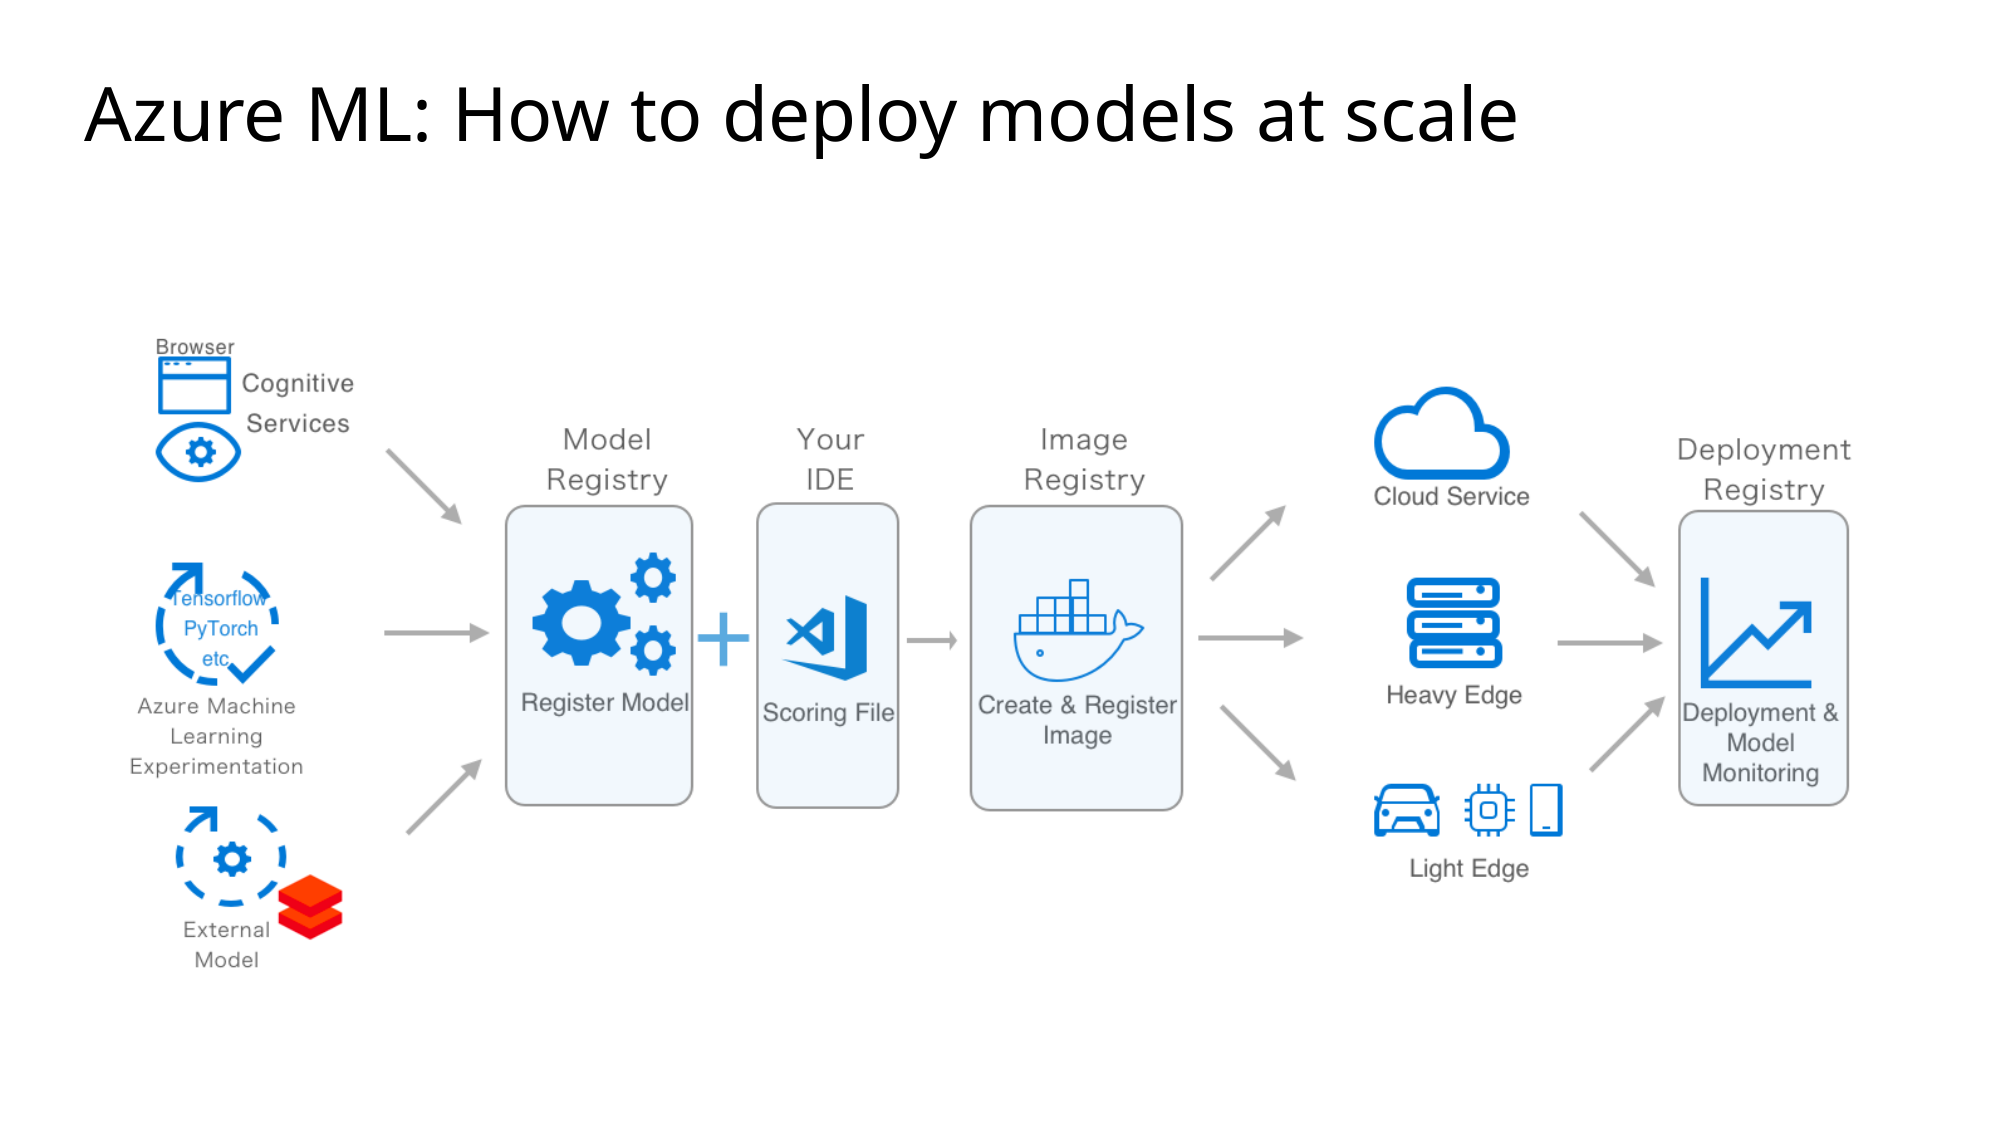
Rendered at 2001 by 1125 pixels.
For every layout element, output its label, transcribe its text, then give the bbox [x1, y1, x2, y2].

title Azure ML: How to deploy models at scale [69, 49, 1930, 174]
picture [93, 241, 1907, 991]
